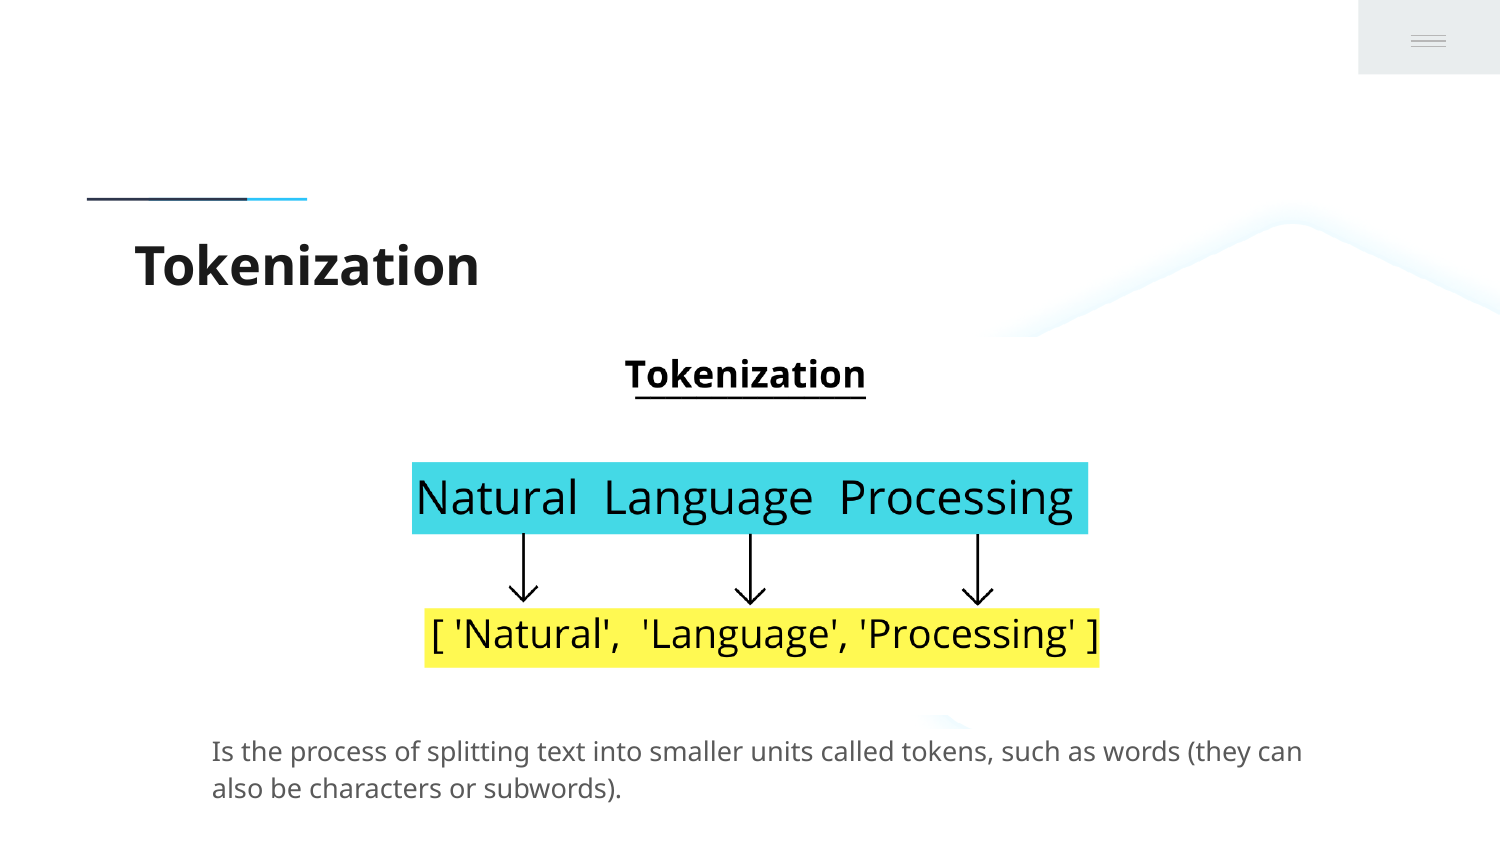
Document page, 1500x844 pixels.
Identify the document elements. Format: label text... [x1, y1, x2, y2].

text_box Is the process of splitting text into smaller units called tokens, such as words (they can also be characters or subwords). [46, 714, 1325, 819]
picture [0, 0, 1500, 729]
title Tokenization [119, 216, 1381, 305]
